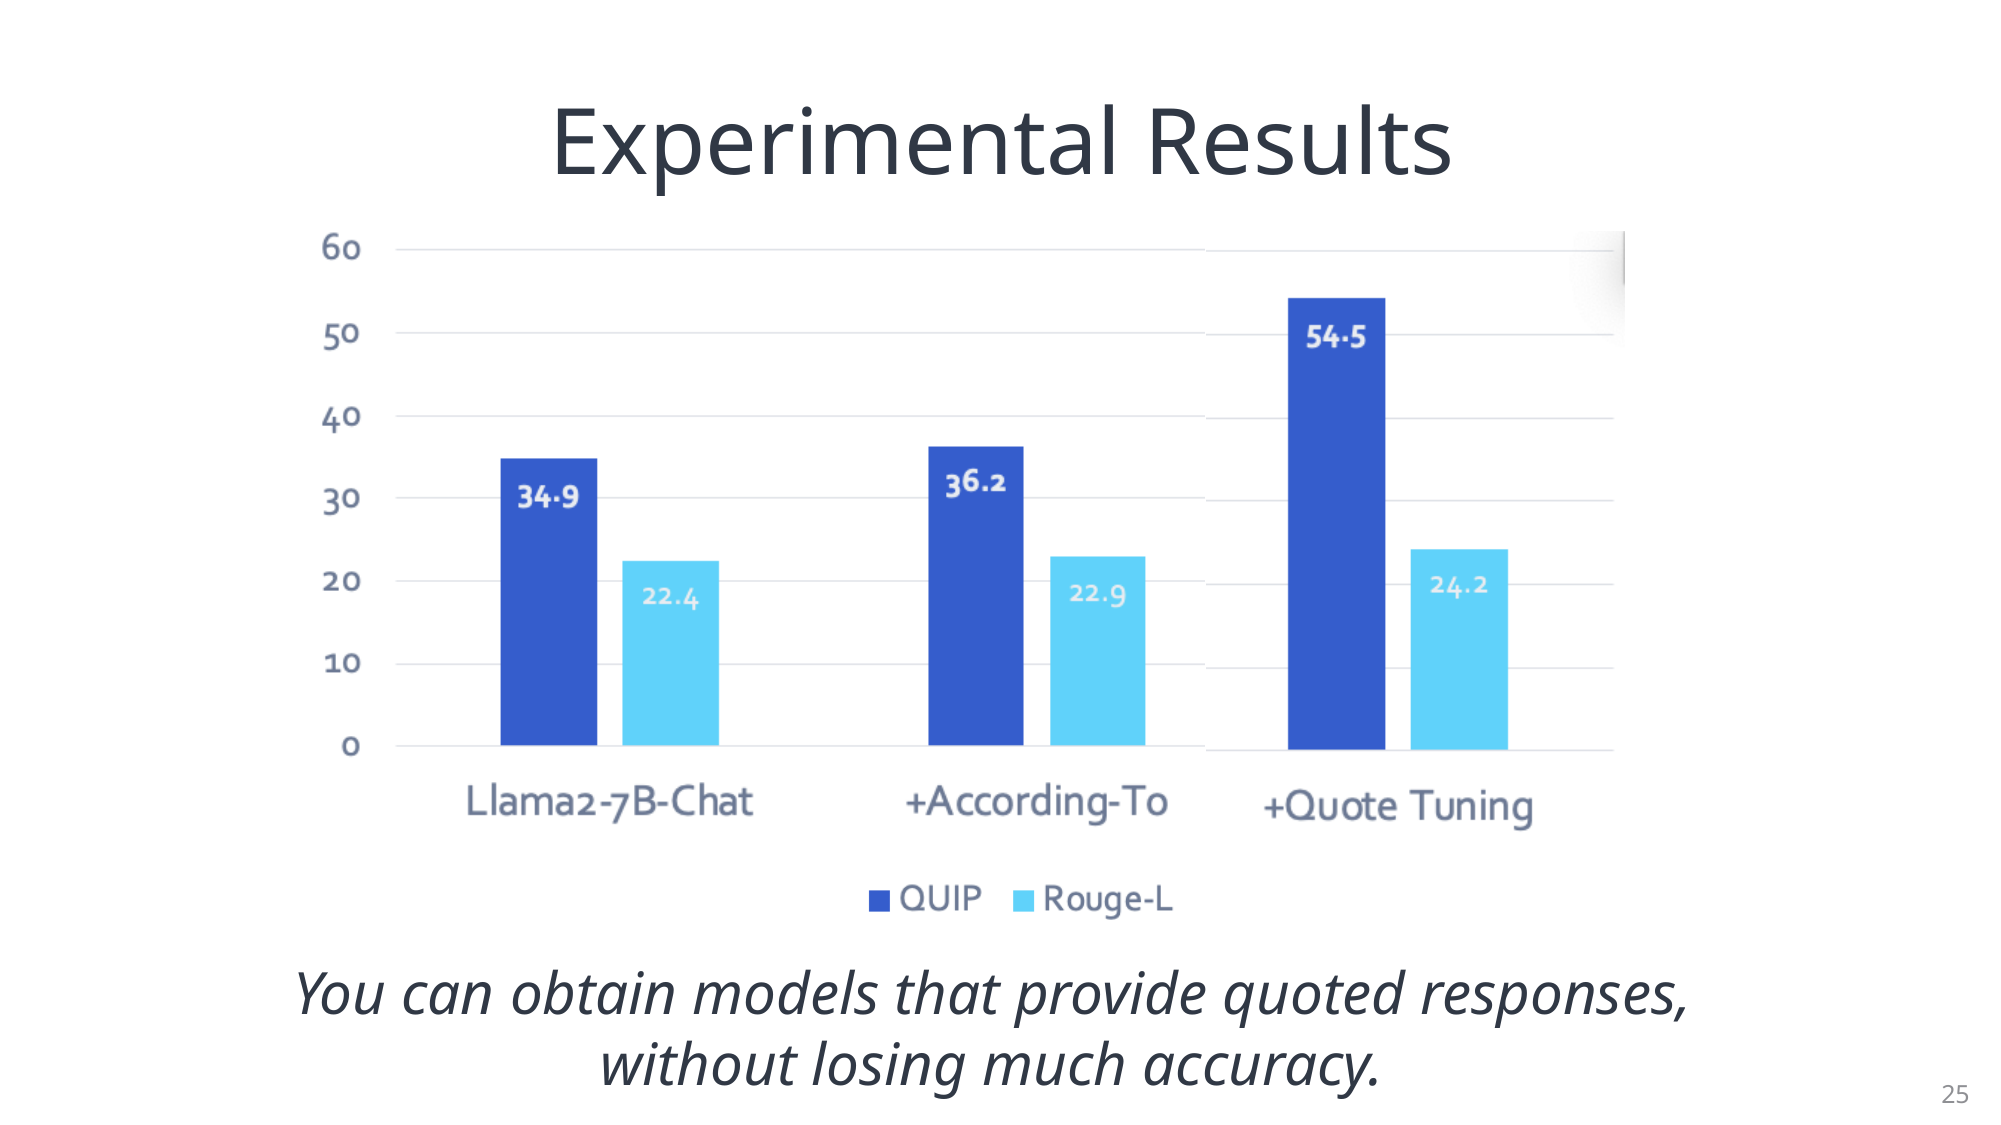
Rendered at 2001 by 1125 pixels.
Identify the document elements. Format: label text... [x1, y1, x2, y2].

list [847, 868, 1205, 946]
title Experimental Results [32, 62, 1974, 228]
picture [1206, 231, 1625, 862]
slide_number 25 [1912, 1065, 2000, 1125]
picture [284, 212, 1205, 845]
text_box You can obtain models that provide quoted responses, without losing much accuracy. [162, 949, 1838, 1104]
